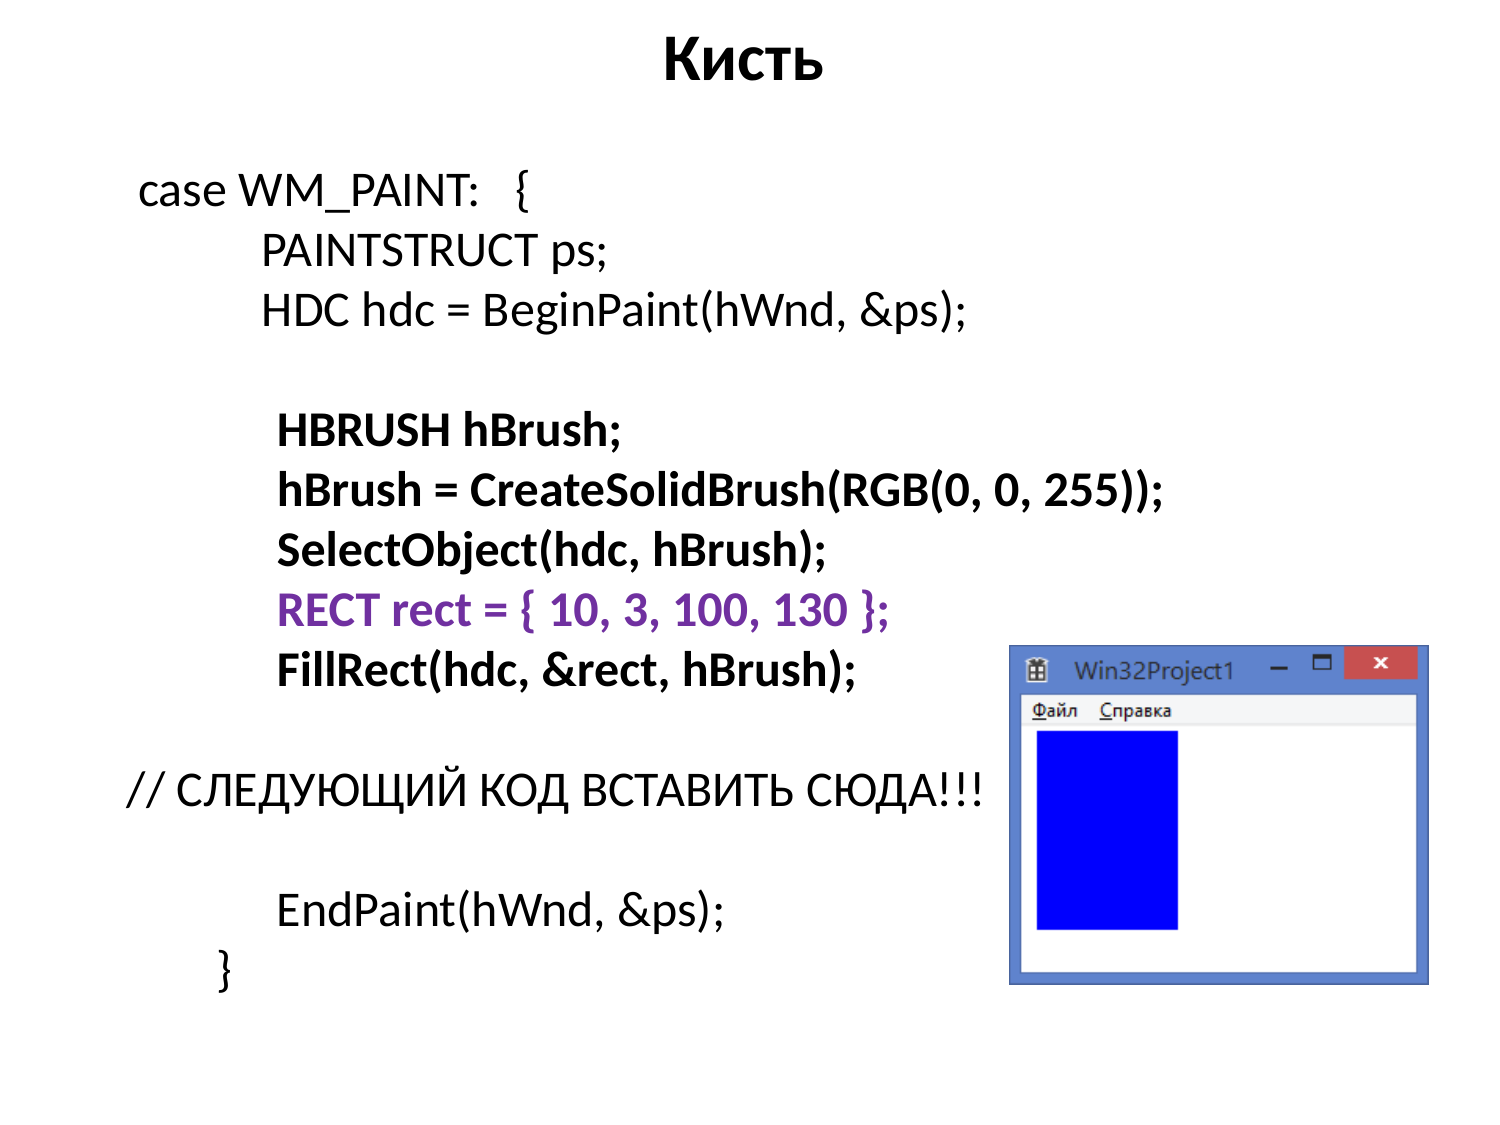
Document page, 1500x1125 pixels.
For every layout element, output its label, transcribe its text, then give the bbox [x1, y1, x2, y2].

title Кисть [29, 19, 1459, 88]
picture [1009, 644, 1429, 985]
text_box case WM_PAINT: { PAINTSTRUCT ps; HDC hdc = BeginPaint(hWnd, &ps); HBRUSH hBrush; hBrush = CreateSolidBrush(RGB(0, 0, 255)); SelectObject(hdc, hBrush); RECT rect = { 10, 3, 100, 130 }; FillRect(hdc, &rect, hBrush); // СЛЕДУЮЩИЙ КОД ВСТАВИТЬ СЮДА!!! EndPaint(hWnd, &ps); } [112, 148, 1306, 1004]
